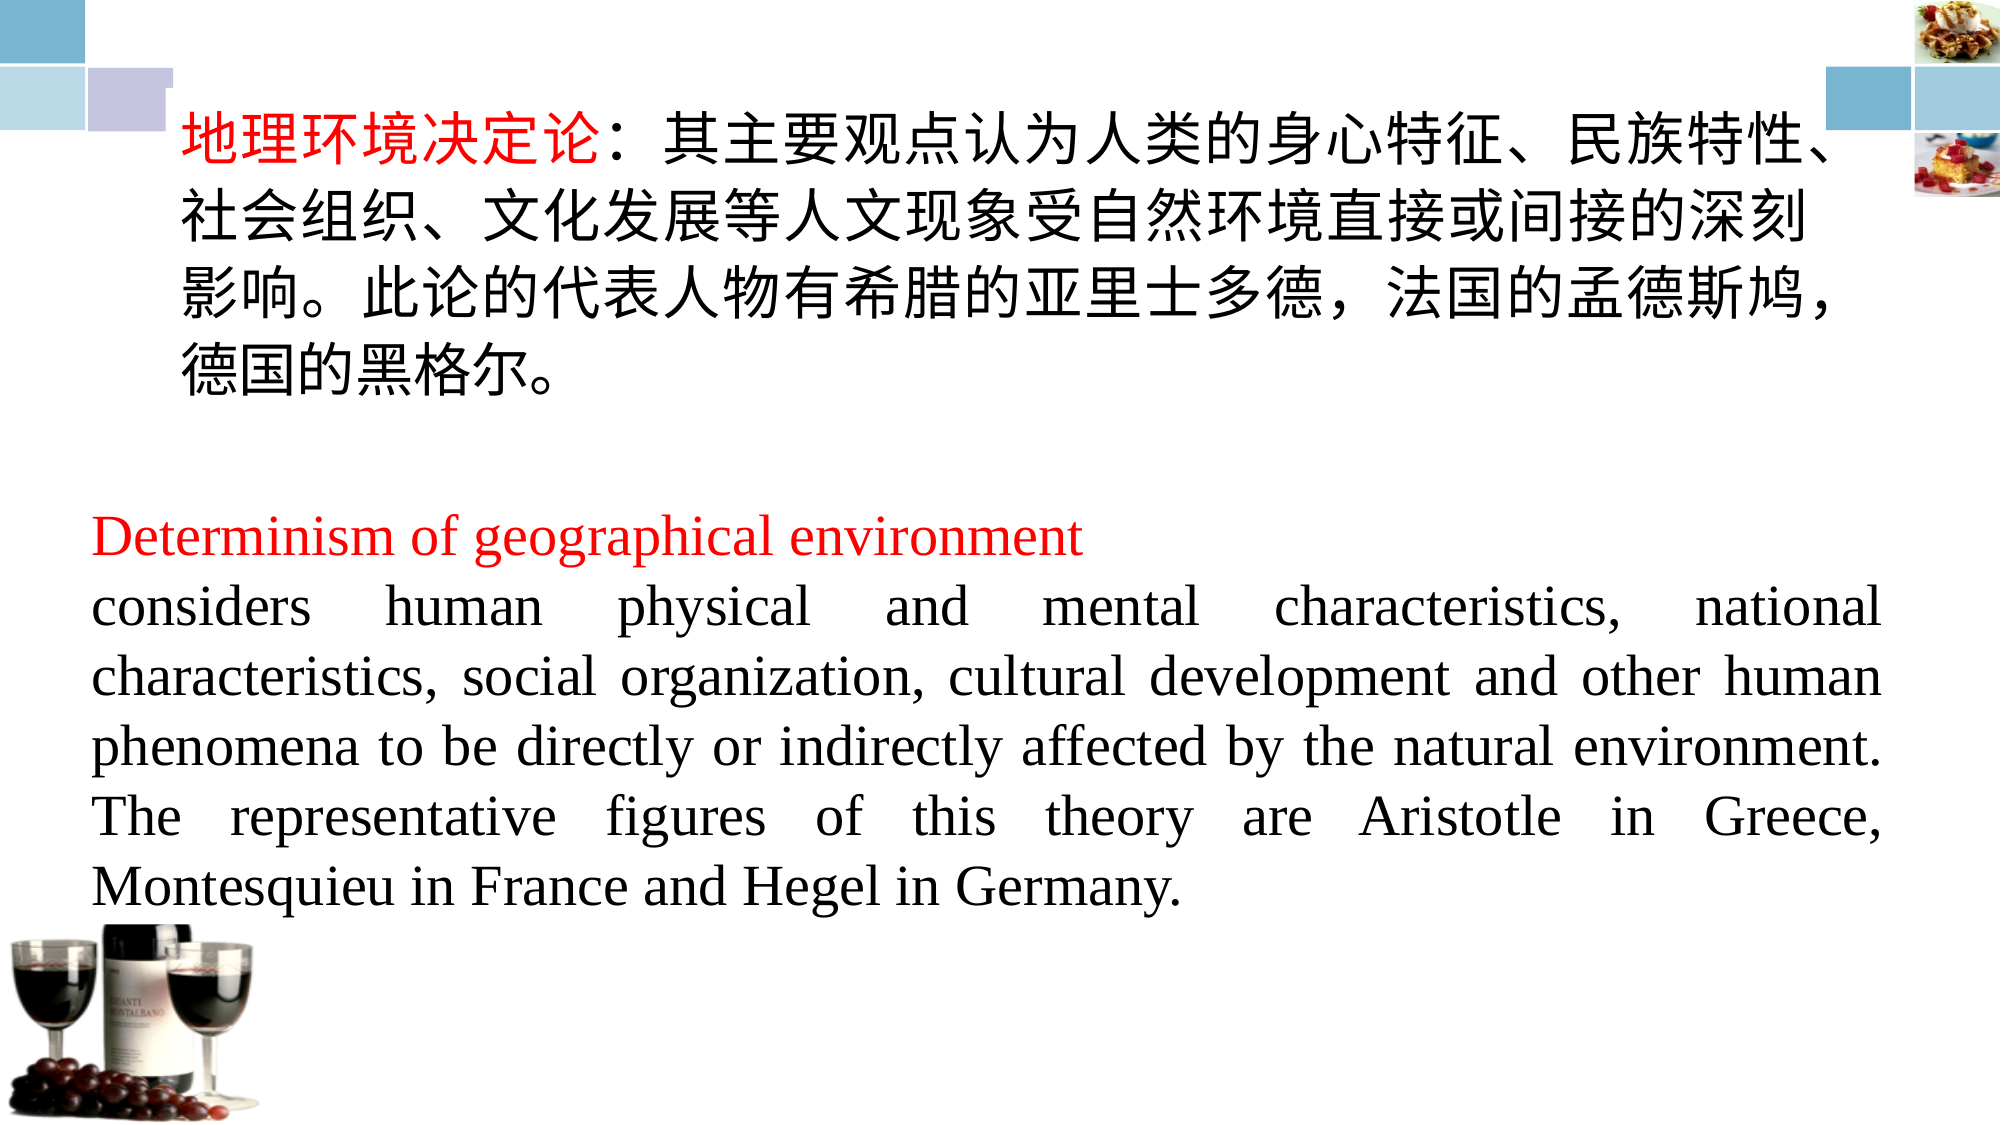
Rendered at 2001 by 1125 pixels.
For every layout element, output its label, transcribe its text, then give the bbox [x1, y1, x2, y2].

text_box Determinism of geographical environment considers human physical and mental characteristics, national characteristics, social organization, cultural development and other human phenomena to be directly or indirectly affected by the natural environment. The representative figures of this theory are Aristotle in Greece, Montesquieu in France and Hegel in Germany. [76, 489, 1899, 925]
picture [1914, 133, 2000, 197]
picture [0, 824, 264, 1125]
picture [1914, 0, 2000, 63]
text_box 地理环境决定论：其主要观点认为人类的身心特征、民族特性、社会组织、文化发展等人文现象受自然环境直接或间接的深刻影响。此论的代表人物有希腊的亚里士多德，法国的孟德斯鸠，德国的黑格尔。 [165, 87, 1823, 411]
